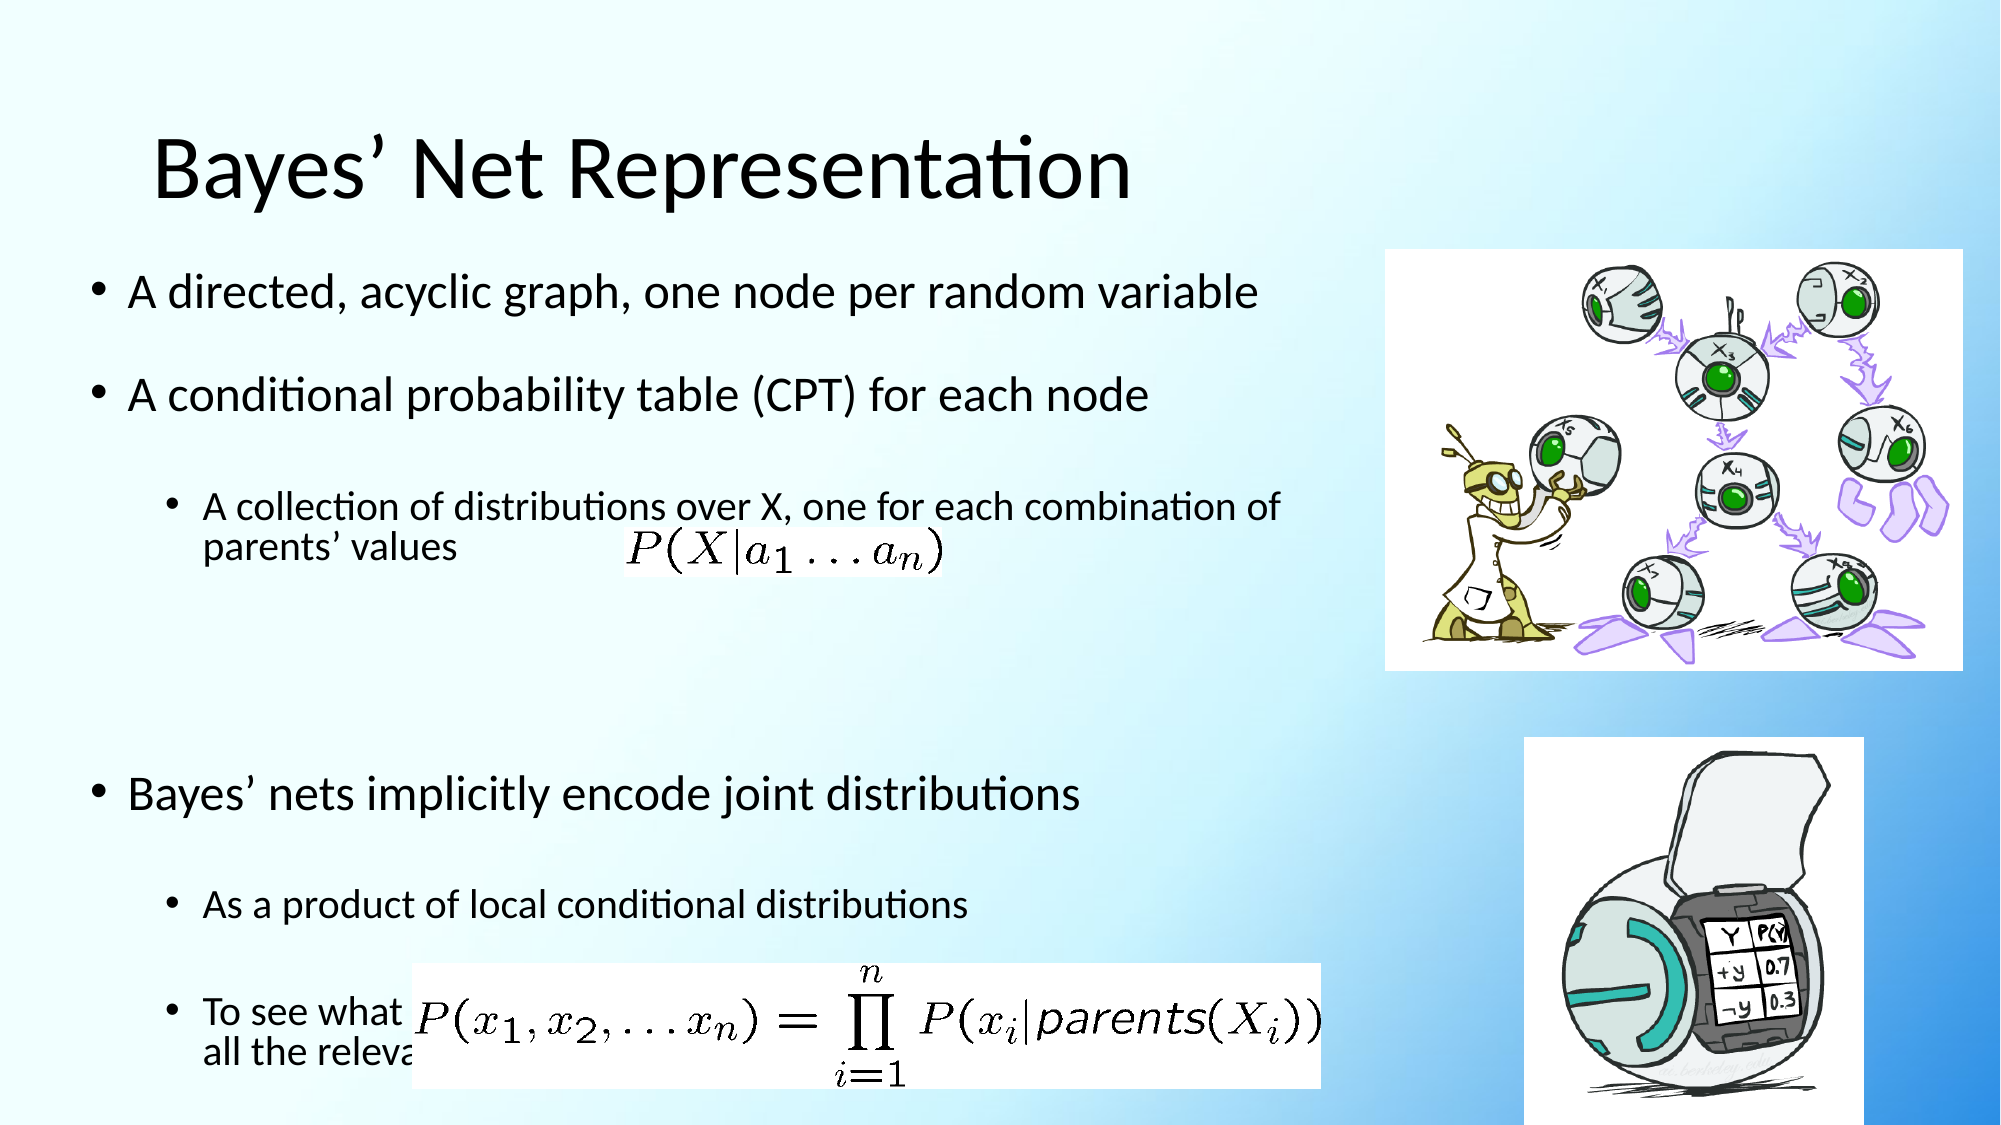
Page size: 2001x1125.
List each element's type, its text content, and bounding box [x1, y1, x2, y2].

picture [0, 0, 2001, 1125]
title Bayes’ Net Representation [137, 59, 1863, 278]
list A directed, acyclic graph, one node per random variable A conditional probability table (CPT) for each node A collection of distributions over X, one for each combination of parents’ values Bayes’ nets implicitly encode joint distributions As a product of local conditional distributions To see what probability a BN gives to a full assignment, multiply all the relevant conditionals together: [75, 262, 1300, 1050]
